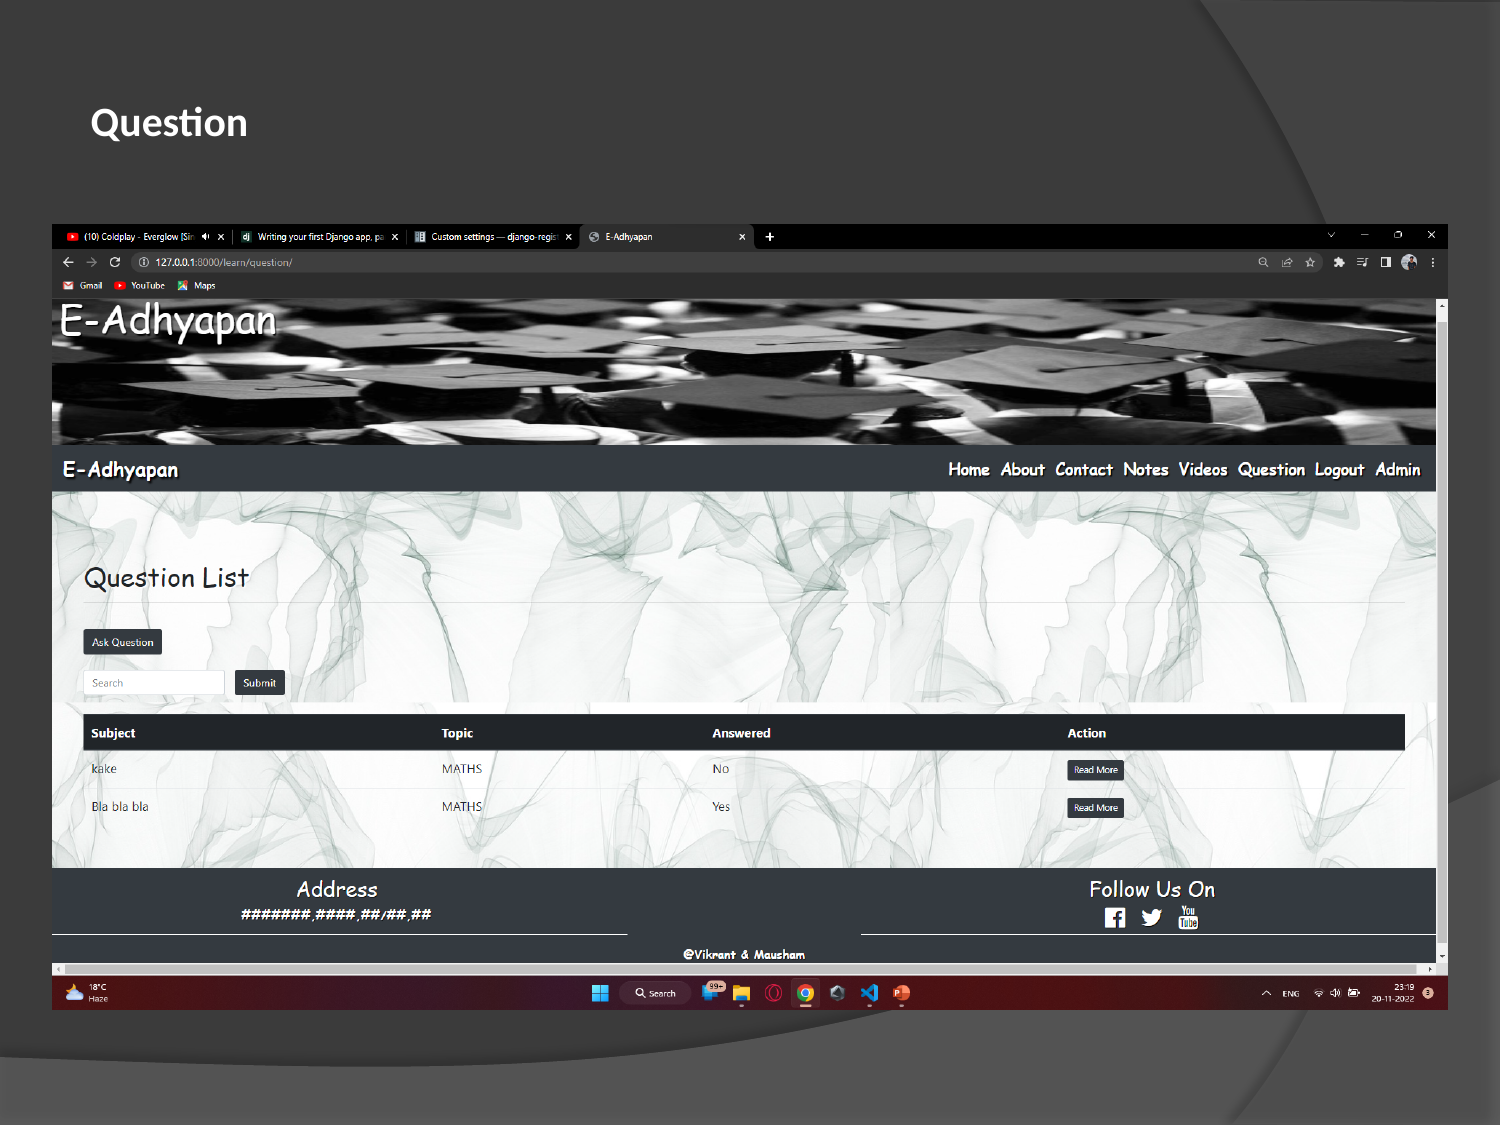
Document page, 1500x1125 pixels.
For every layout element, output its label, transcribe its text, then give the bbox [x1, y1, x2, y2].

text_box Question [75, 87, 264, 153]
picture [52, 224, 1448, 1010]
